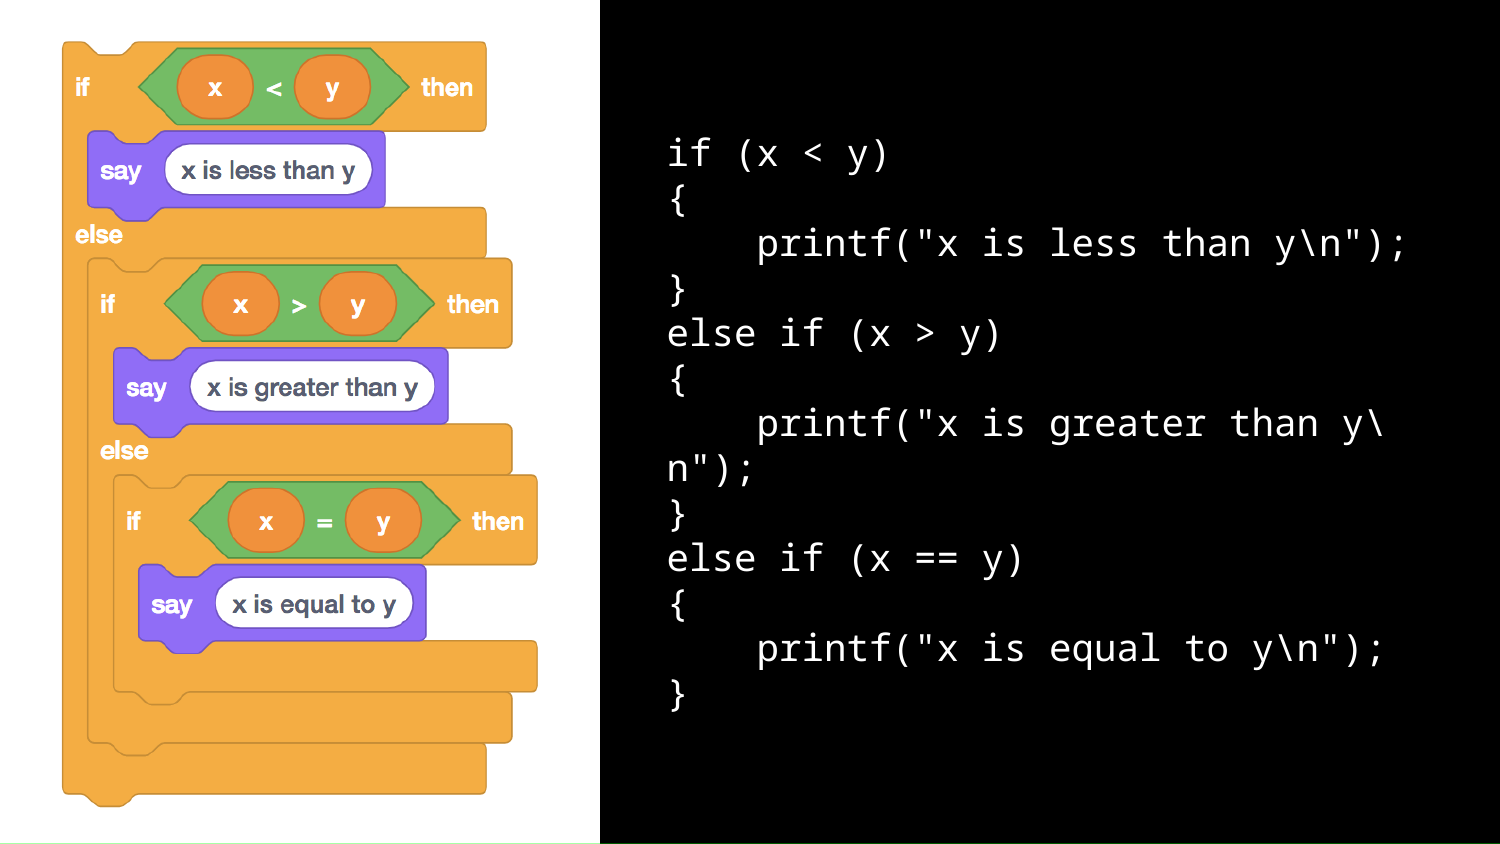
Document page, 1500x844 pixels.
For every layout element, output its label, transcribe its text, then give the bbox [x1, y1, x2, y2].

text_box [0, 0, 600, 844]
picture [47, 25, 553, 819]
text_box if (x < y) { printf("x is less than y\n"); } else if (x > y) { printf("x is greater than y\n"); } else if (x == y) { printf("x is equal to y\n"); } [651, 227, 1449, 617]
text_box [600, 0, 1500, 844]
